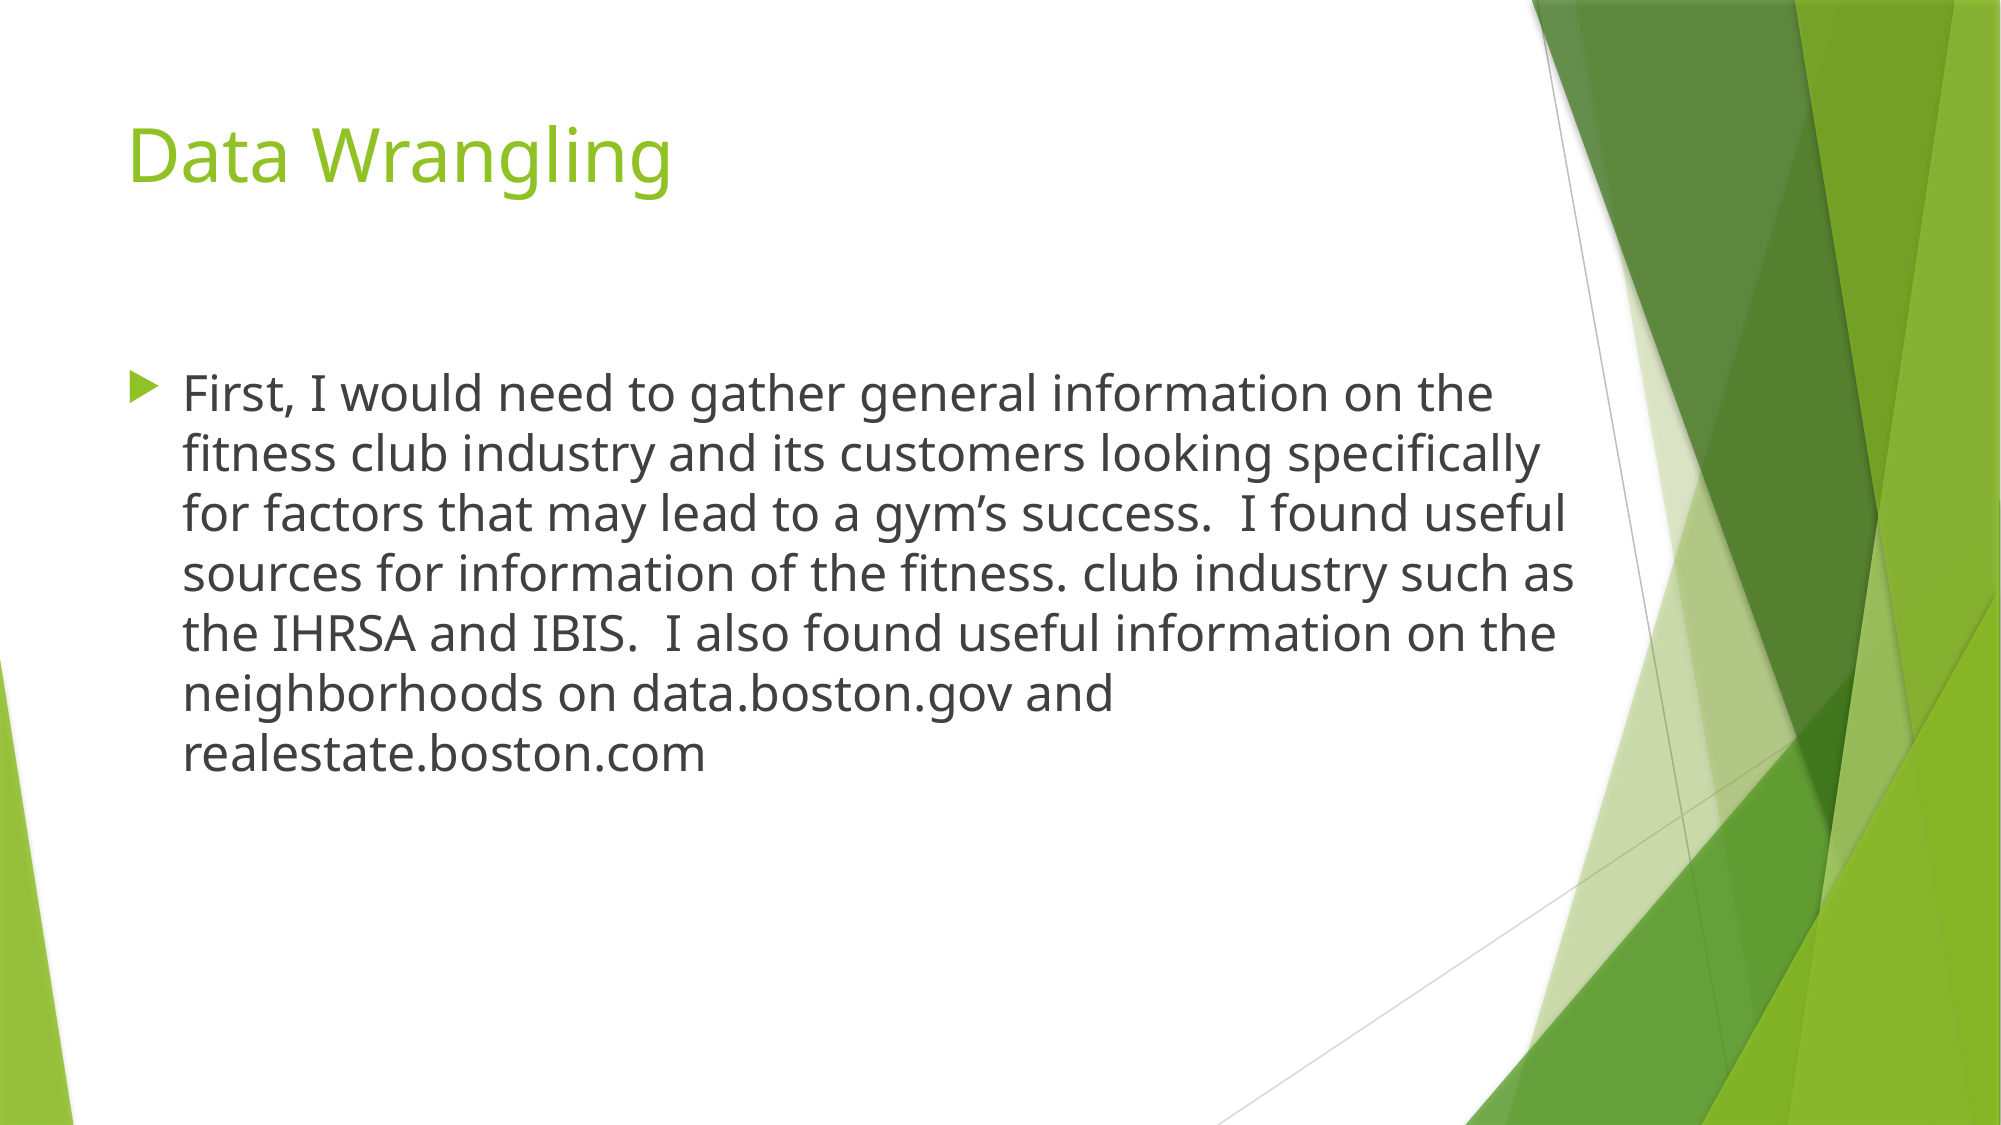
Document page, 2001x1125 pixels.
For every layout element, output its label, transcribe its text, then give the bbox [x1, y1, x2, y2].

list First, I would need to gather general information on the fitness club industry and its customers looking specifically for factors that may lead to a gym’s success. I found useful sources for information of the fitness. club industry such as the IHRSA and IBIS. I also found useful information on the neighborhoods on data.boston.gov and realestate.boston.com [111, 354, 1619, 1025]
title Data Wrangling [111, 99, 1522, 317]
